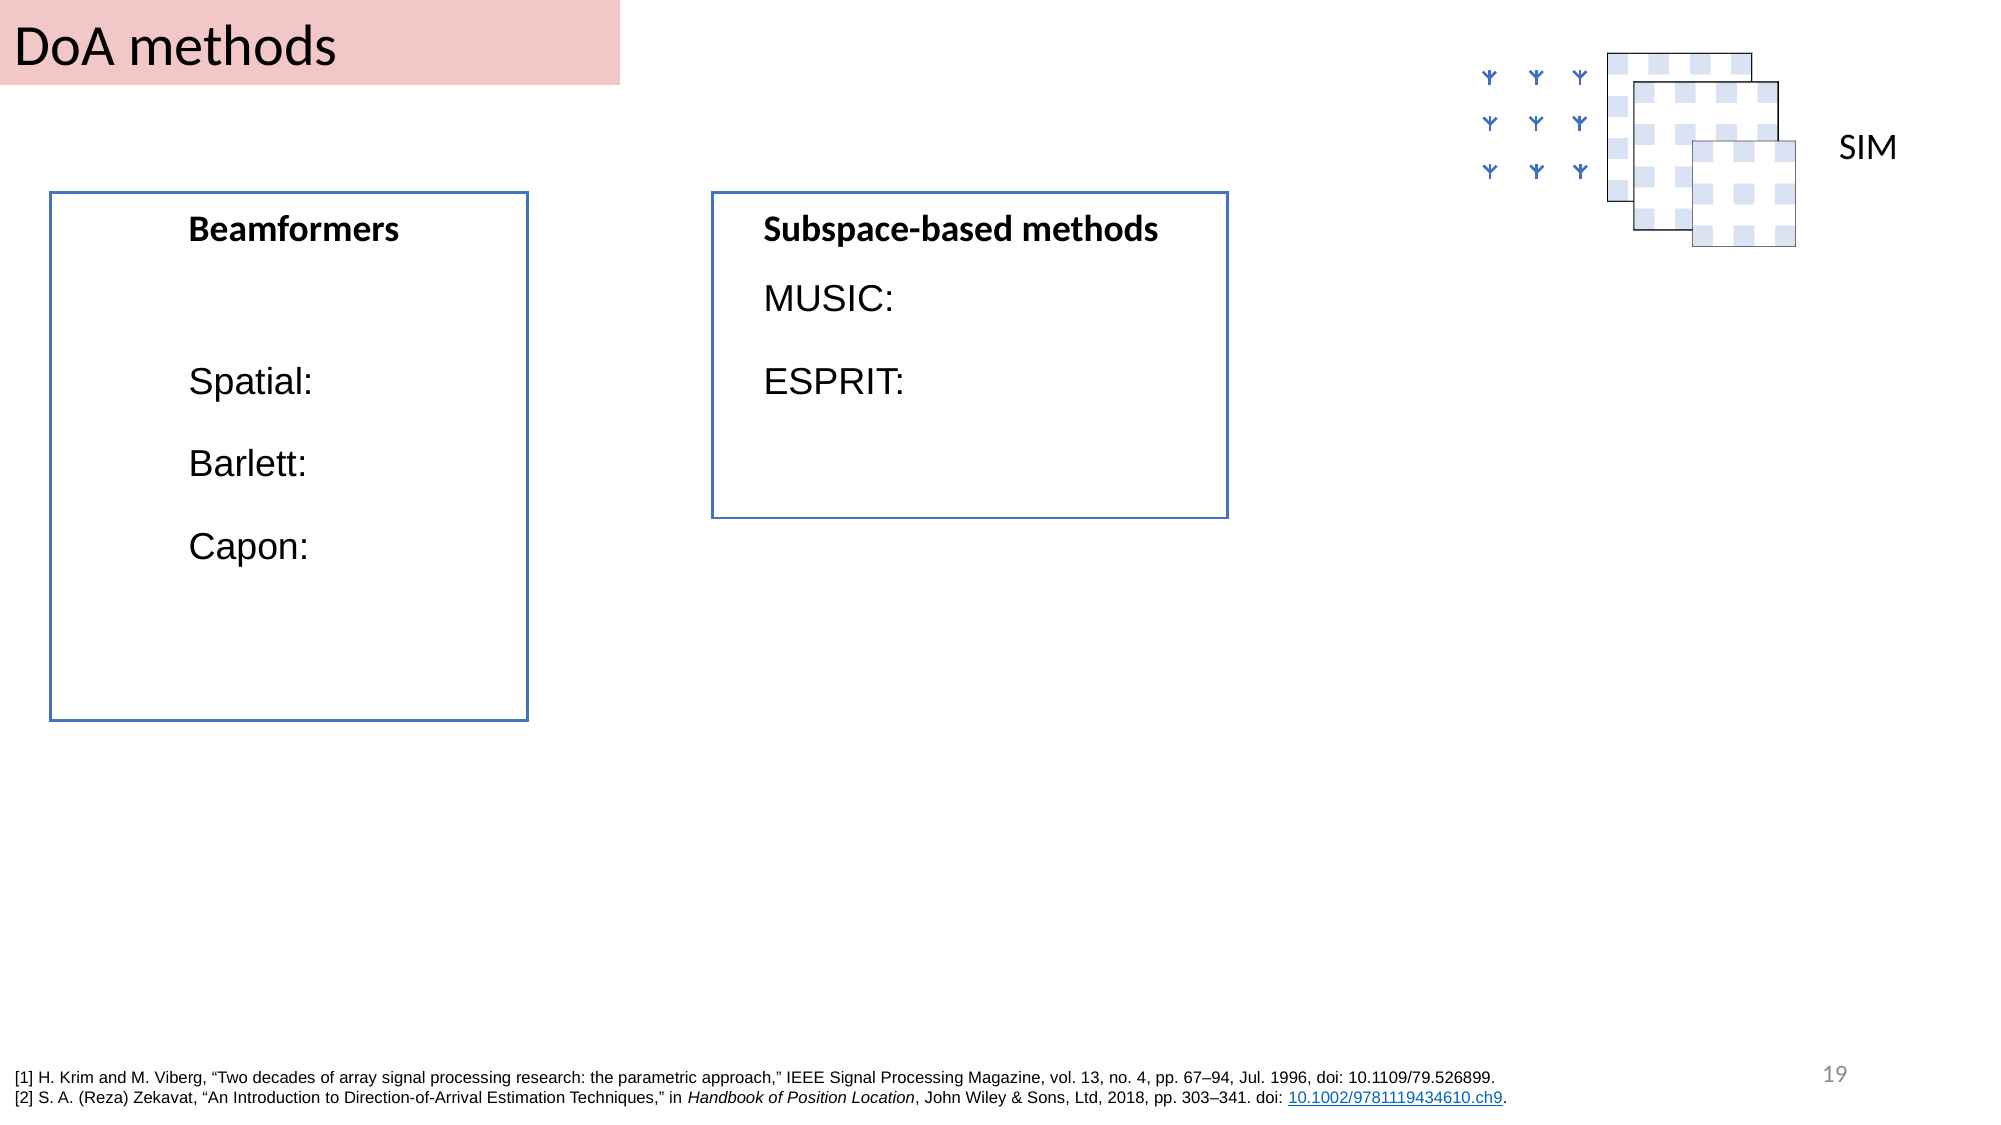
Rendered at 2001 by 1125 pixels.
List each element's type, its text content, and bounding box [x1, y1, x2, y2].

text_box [1485, 69, 1589, 180]
text_box DoA methods [0, 0, 620, 85]
slide_number 19 [1412, 1042, 1863, 1103]
picture [1606, 52, 1796, 247]
text_box [711, 190, 1230, 520]
text_box SIM [1812, 115, 1925, 175]
text_box [1] H. Krim and M. Viberg, “Two decades of array signal processing research: the parametric approach,” IEEE Signal Processing Magazine, vol. 13, no. 4, pp. 67–94, Jul. 1996, doi: 10.1109/79.526899. [2] S. A. (Reza) Zekavat, “An Introduction to Direction-of-Arrival Estimation Techniques,” in Handbook of Position Location, John Wiley & Sons, Ltd, 2018, pp. 303–341. doi: 10.1002/9781119434610.ch9. [0, 1059, 1770, 1115]
text_box [48, 190, 529, 723]
